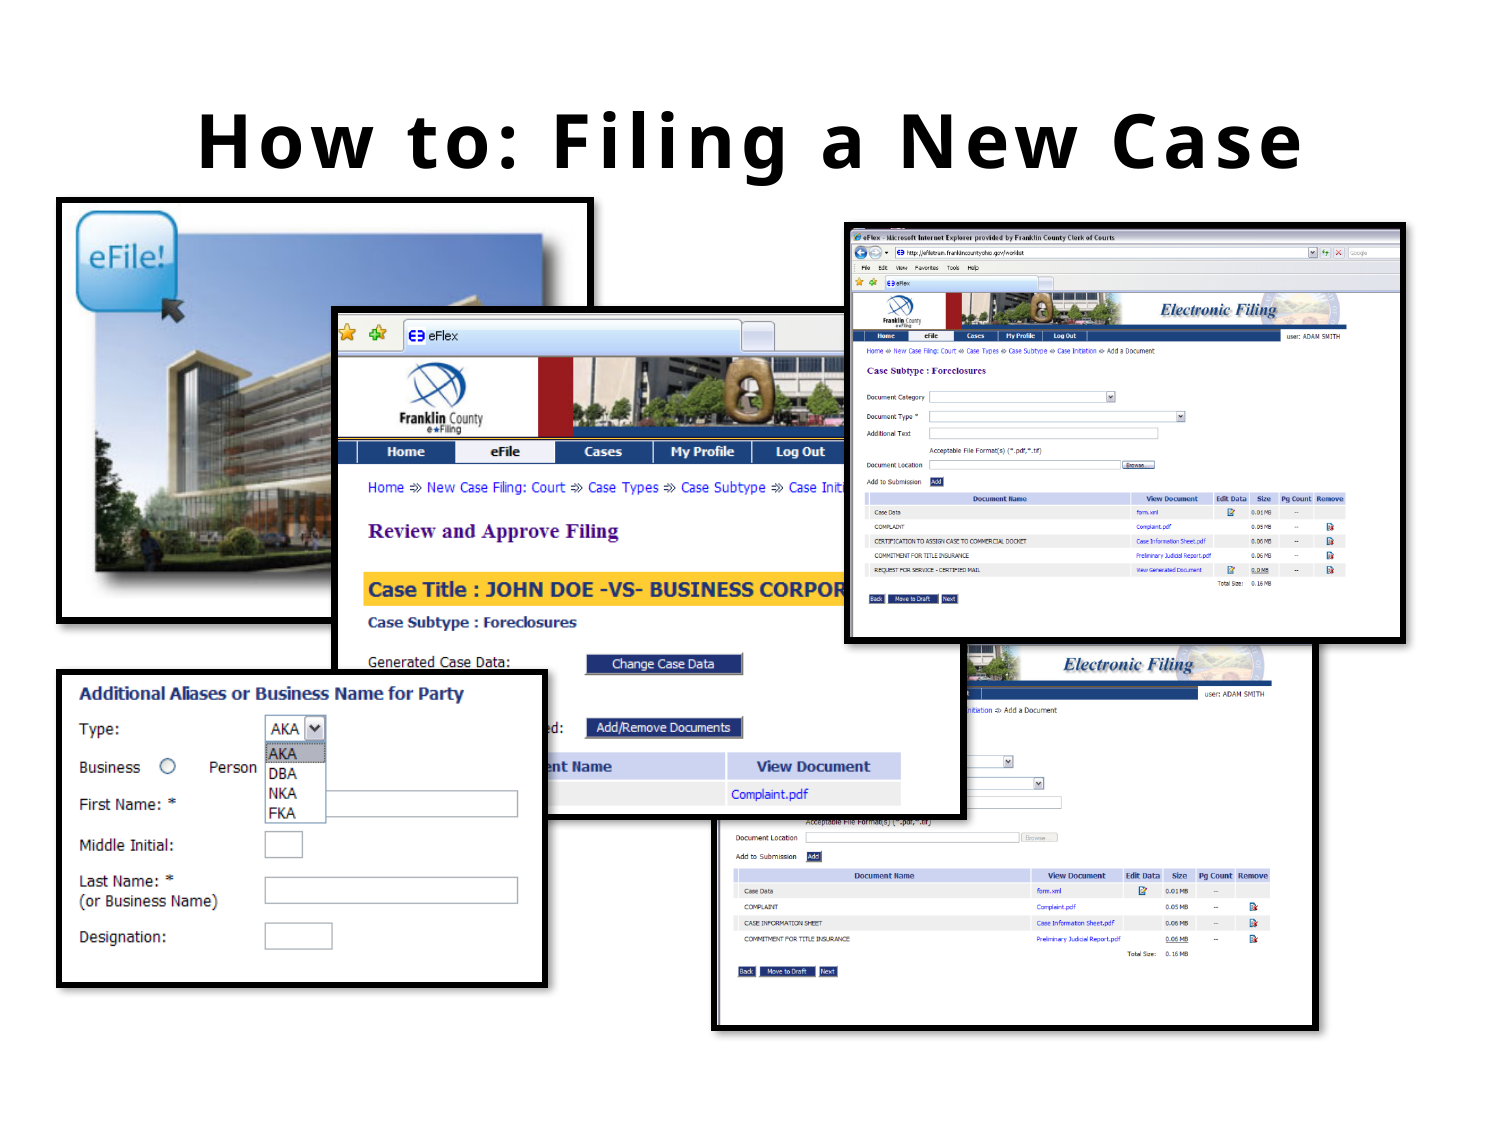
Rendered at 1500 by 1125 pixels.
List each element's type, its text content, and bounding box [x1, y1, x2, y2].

title How to: Filing a New Case [75, 45, 1425, 233]
picture [62, 203, 1401, 1026]
